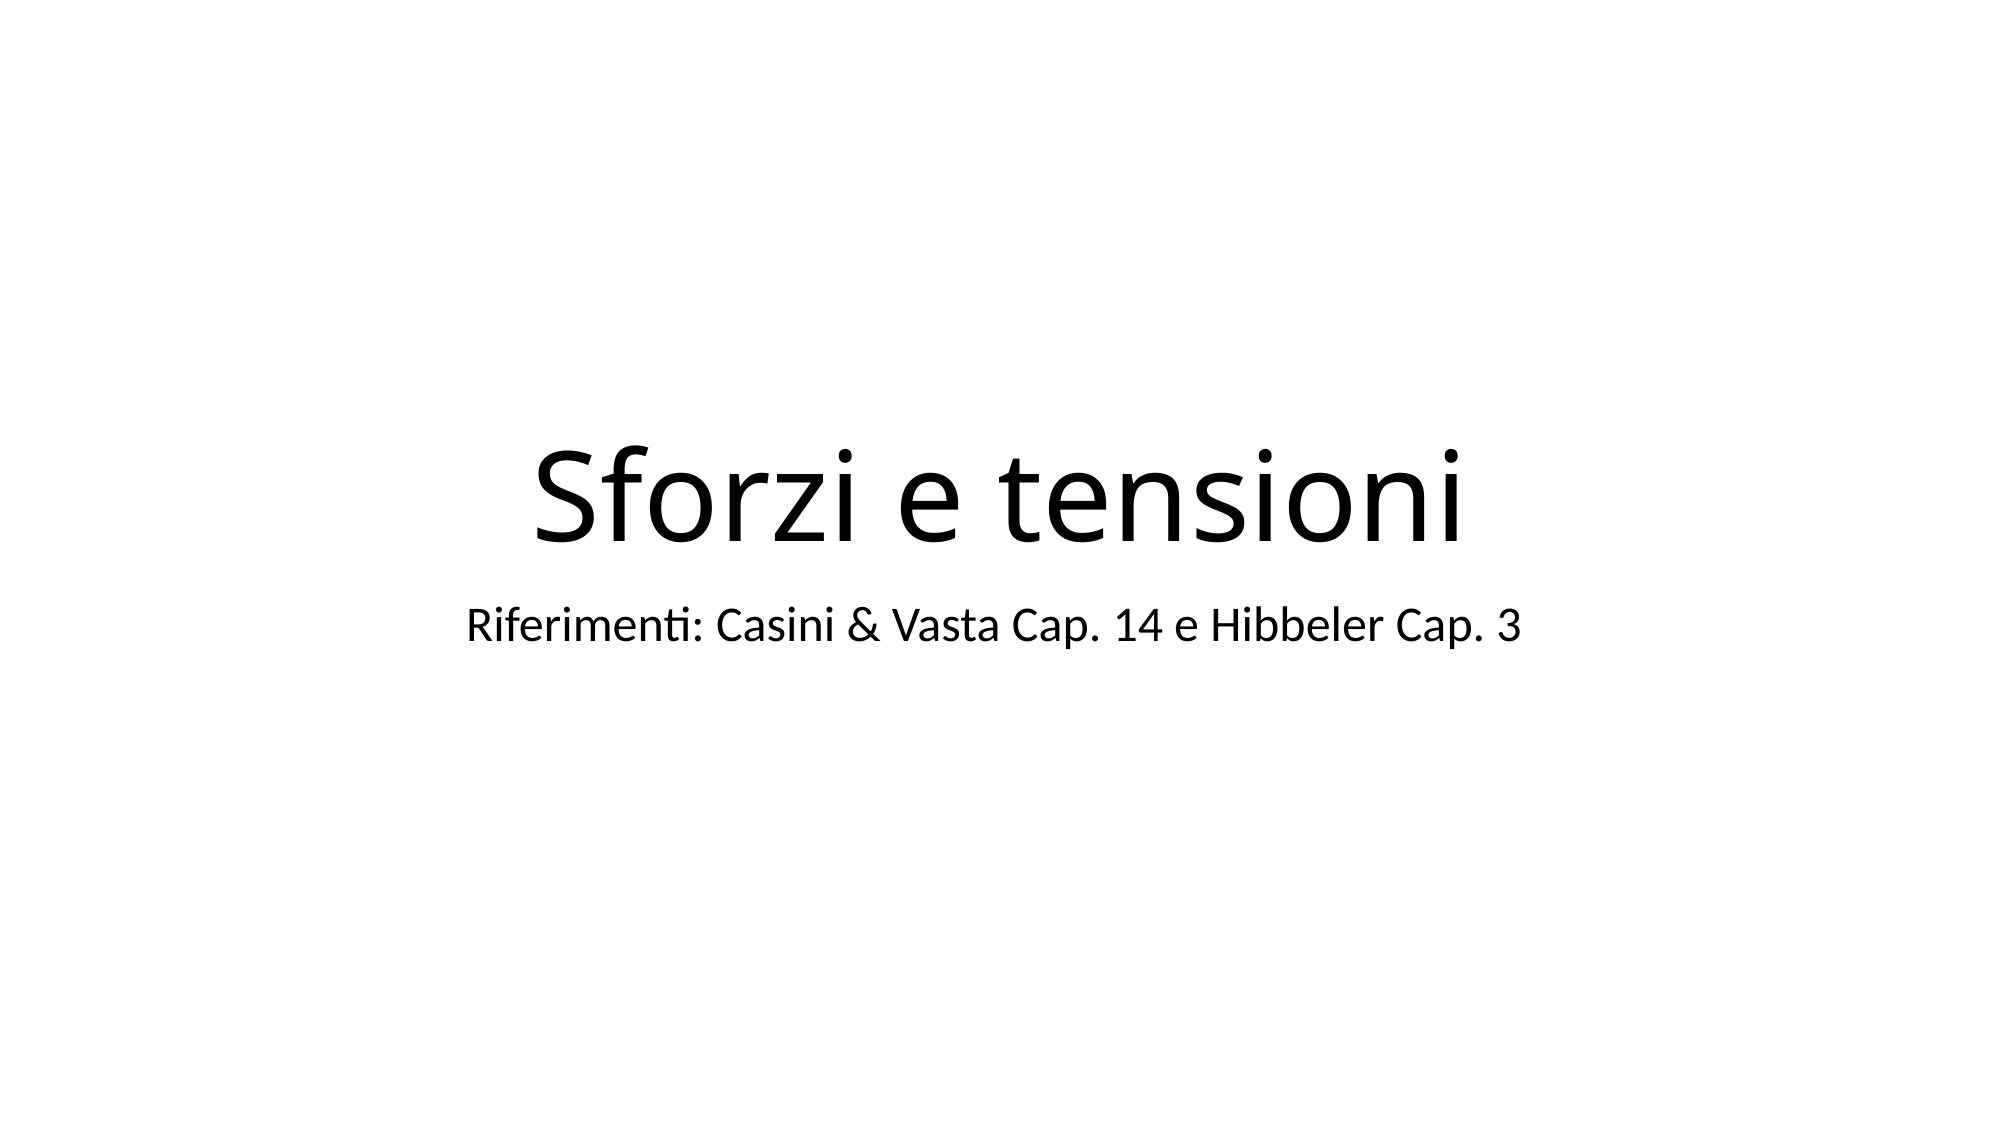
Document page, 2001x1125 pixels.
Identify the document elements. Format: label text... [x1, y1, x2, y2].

title Sforzi e tensioni [249, 184, 1750, 576]
subtitle Riferimenti: Casini & Vasta Cap. 14 e Hibbeler Cap. 3 [249, 590, 1750, 863]
